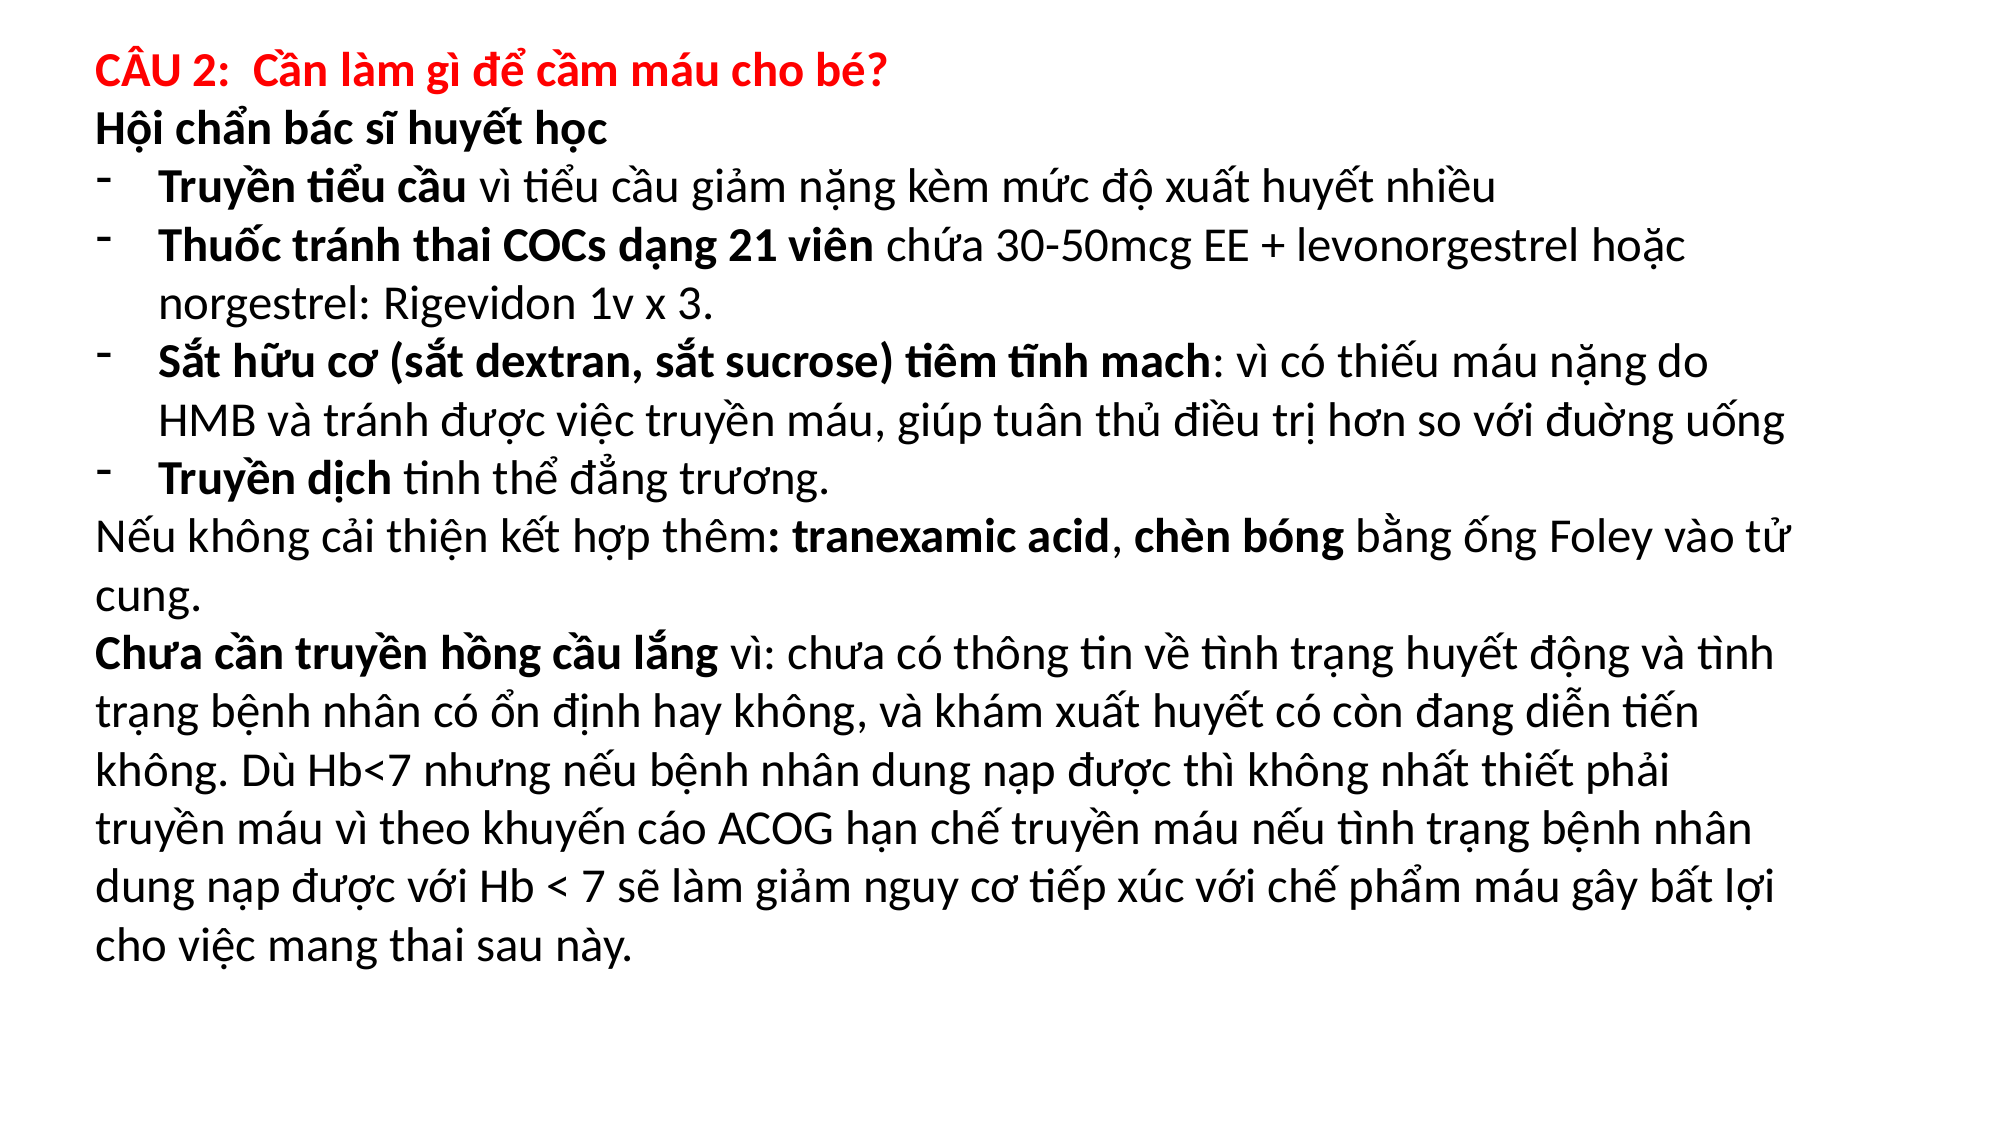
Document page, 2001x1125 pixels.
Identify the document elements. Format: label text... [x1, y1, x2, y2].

text_box CÂU 2: Cần làm gì để cầm máu cho bé? Hội chẩn bác sĩ huyết học Truyền tiểu cầu vì tiểu cầu giảm nặng kèm mức độ xuất huyết nhiều Thuốc tránh thai COCs dạng 21 viên chứa 30-50mcg EE + levonorgestrel hoặc norgestrel: Rigevidon 1v x 3. Sắt hữu cơ (sắt dextran, sắt sucrose) tiêm tĩnh mach: vì có thiếu máu nặng do HMB và tránh được việc truyền máu, giúp tuân thủ điều trị hơn so với đuờng uống Truyền dịch tinh thể đẳng trương. Nếu không cải thiện kết hợp thêm: tranexamic acid, chèn bóng bằng ống Foley vào tử cung. Chưa cần truyền hồng cầu lắng vì: chưa có thông tin về tình trạng huyết động và tình trạng bệnh nhân có ổn định hay không, và khám xuất huyết có còn đang diễn tiến không. Dù Hb<7 nhưng nếu bệnh nhân dung nạp được thì không nhất thiết phải truyền máu vì theo khuyến cáo ACOG hạn chế truyền máu nếu tình trạng bệnh nhân dung nạp được với Hb < 7 sẽ làm giảm nguy cơ tiếp xúc với chế phẩm máu gây bất lợi cho việc mang thai sau này. [83, 31, 1808, 978]
